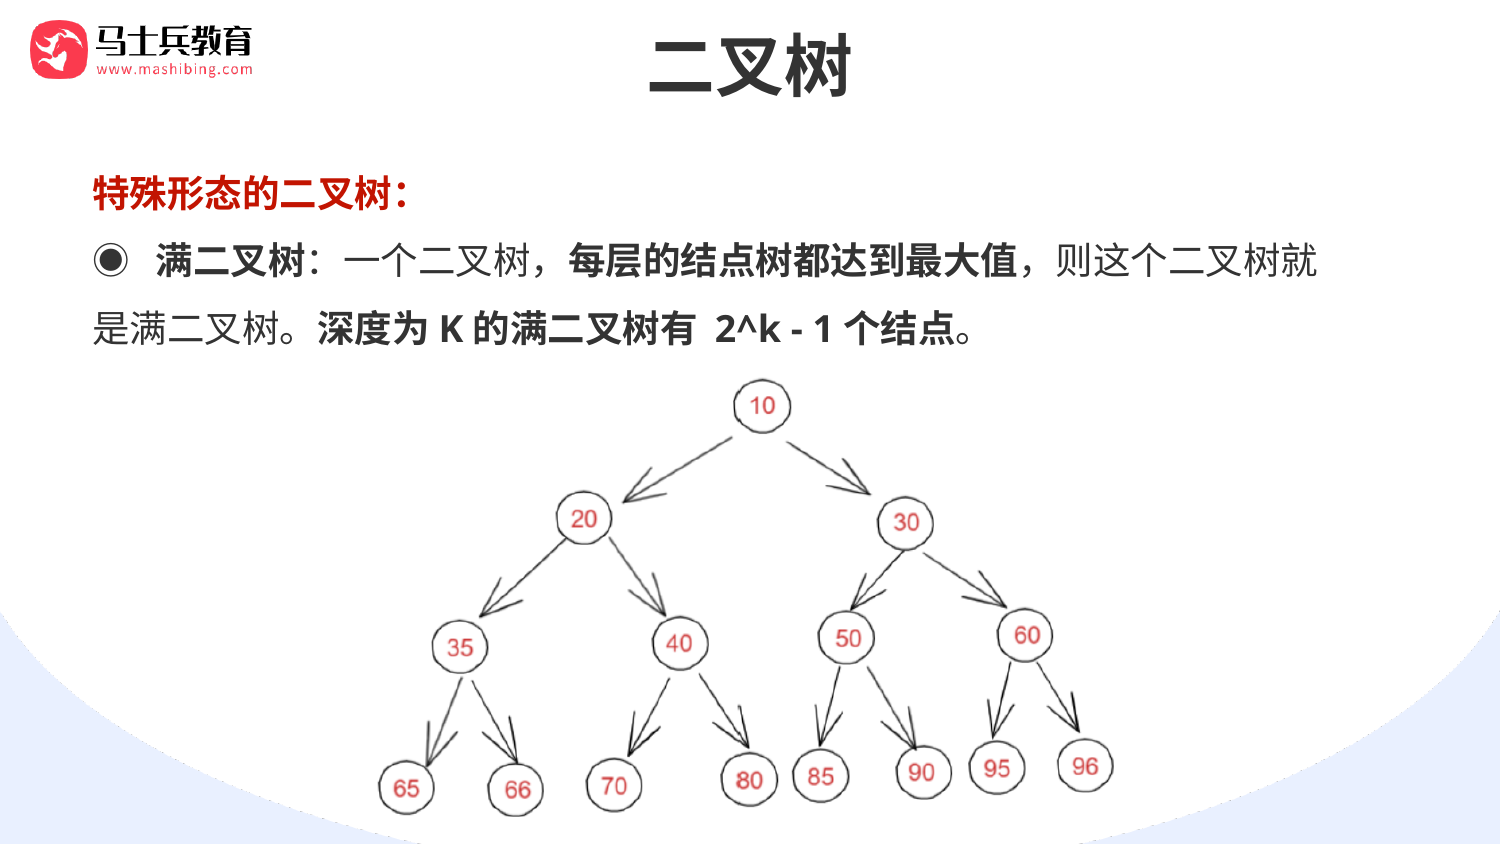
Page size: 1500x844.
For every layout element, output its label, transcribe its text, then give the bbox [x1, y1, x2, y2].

picture [30, 20, 252, 79]
picture [0, 366, 1500, 844]
text_box 二叉树 [403, 0, 1097, 121]
text_box 特殊形态的二叉树： ◉ 满二叉树：一个二叉树，每层的结点树都达到最大值，则这个二叉树就是满二叉树。深度为K的满二叉树有 2^k - 1个结点。 [77, 121, 1340, 375]
